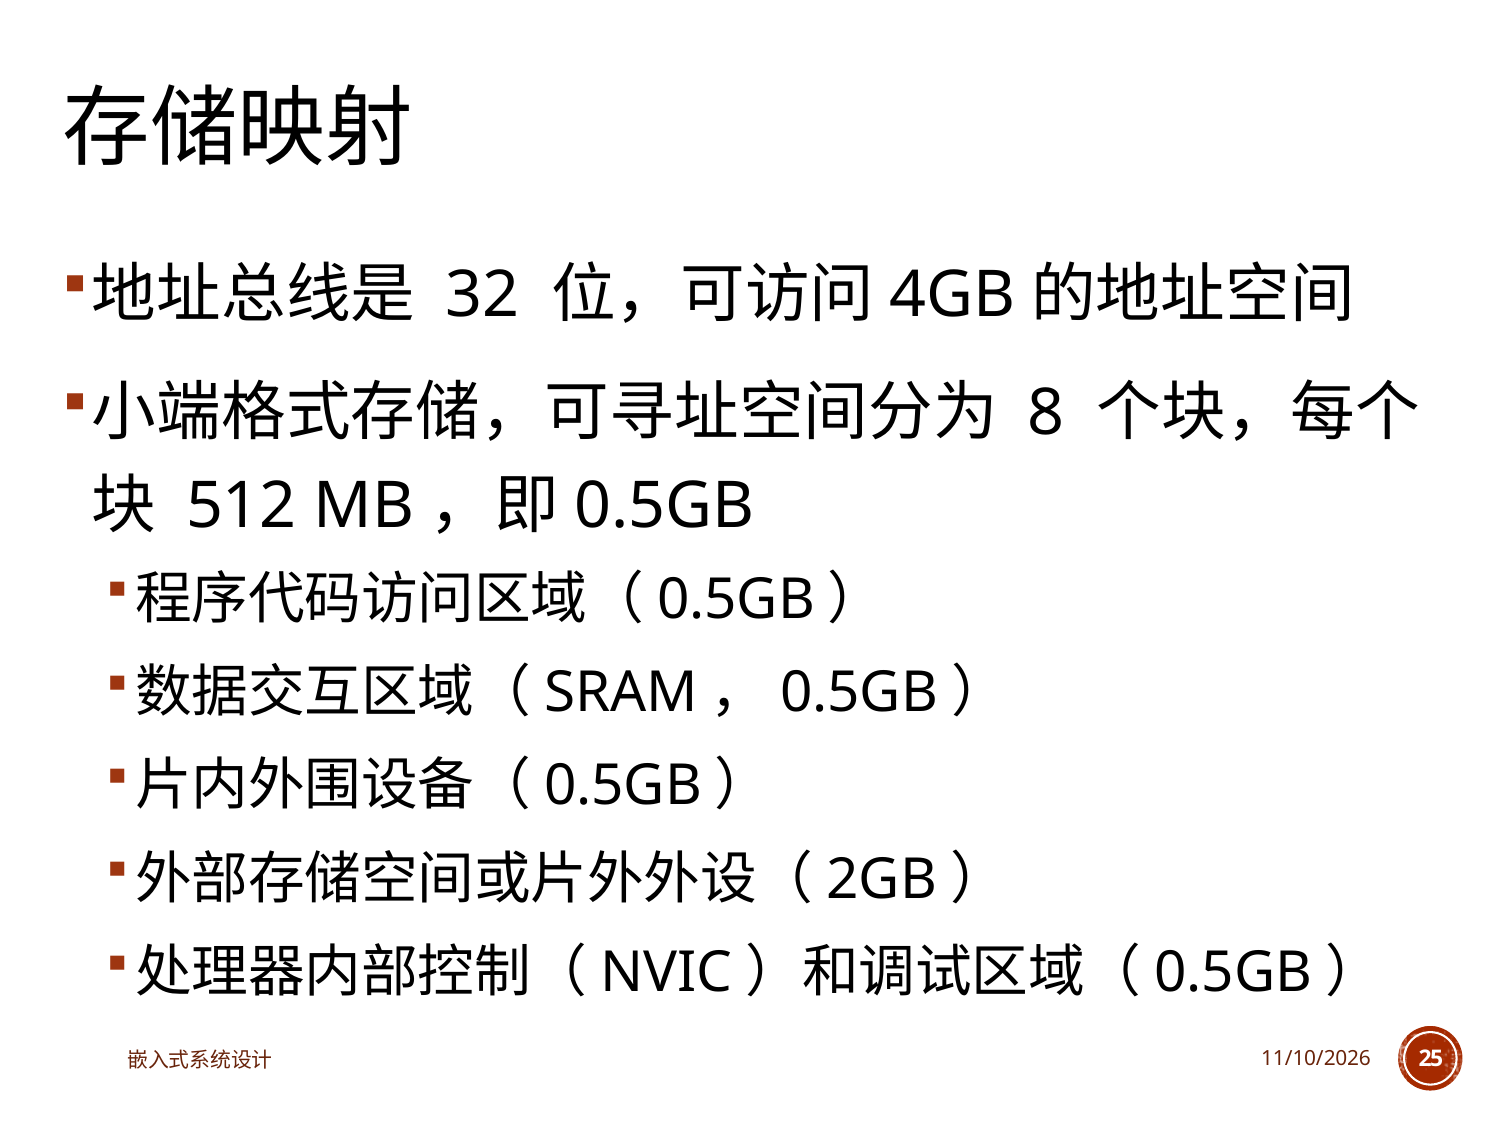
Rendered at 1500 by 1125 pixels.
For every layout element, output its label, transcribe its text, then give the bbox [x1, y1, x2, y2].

footer 嵌入式系统设计 [112, 1028, 891, 1089]
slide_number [982, 1028, 1386, 1089]
title 存储映射 [47, 46, 1471, 215]
list 地址总线是 32 位，可访问4GB的地址空间 小端格式存储，可寻址空间分为 8 个块，每个块 512 MB，即0.5GB 程序代码访问区域（0.5GB） 数据交互区域（SRAM，0.5GB） 片内外围设备（0.5GB） 外部存储空间或片外外设（2GB） 处理器内部控制（NVIC）和调试区域（0.5GB） [47, 228, 1471, 1013]
slide_number 25 [1391, 1028, 1471, 1089]
